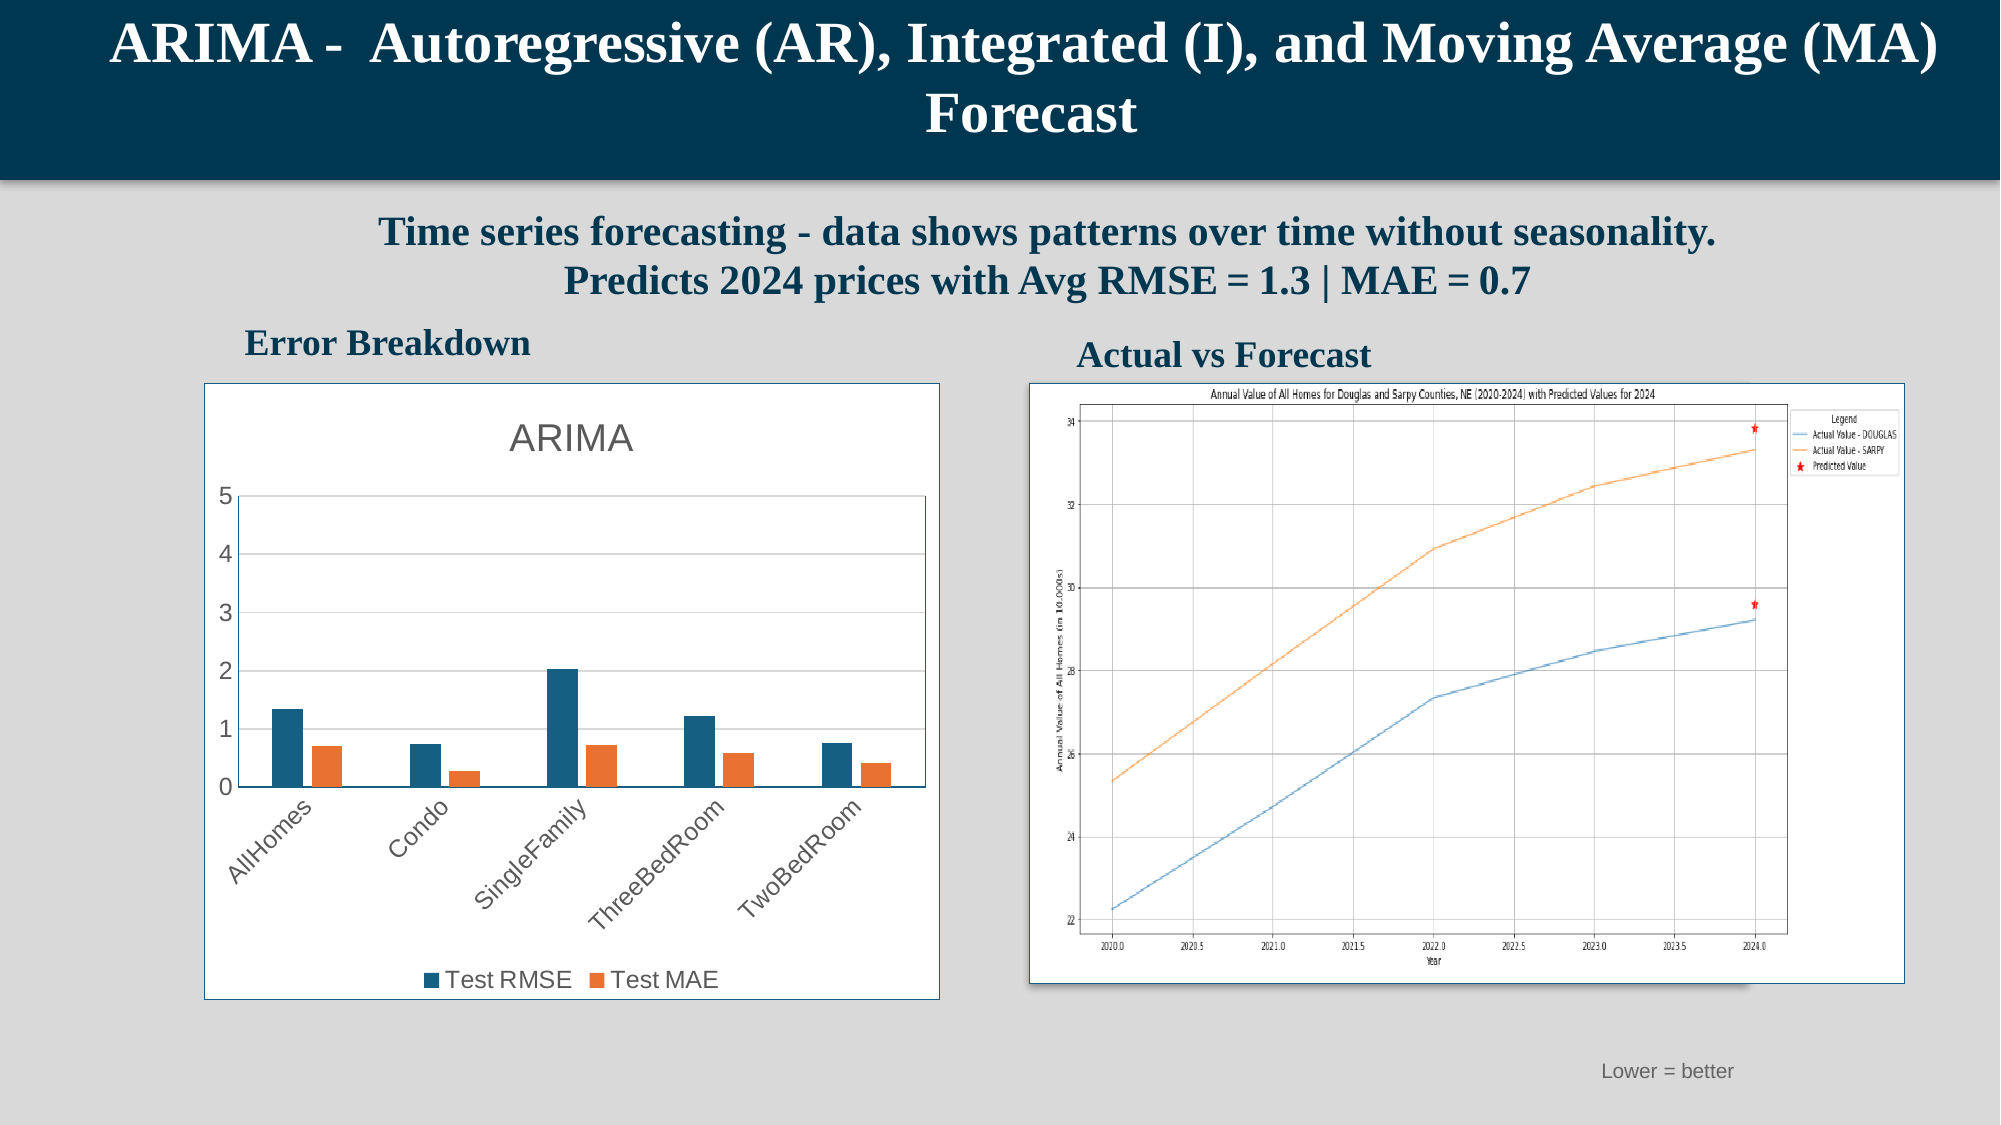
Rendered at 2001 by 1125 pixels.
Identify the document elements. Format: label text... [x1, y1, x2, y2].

text_box ARIMA - Autoregressive (AR), Integrated (I), and Moving Average (MA) Forecast [63, 0, 2000, 152]
text_box [0, 0, 2000, 181]
text_box Time series forecasting - data shows patterns over time without seasonality. Predicts 2024 prices with Avg RMSE = 1.3 | MAE = 0.7 [217, 195, 1878, 311]
text_box Actual vs Forecast [1061, 322, 1387, 381]
text_box Error Breakdown [229, 310, 547, 371]
text_box Lower = better [1586, 1050, 1749, 1090]
picture [1029, 382, 1906, 984]
chart [203, 382, 941, 1000]
